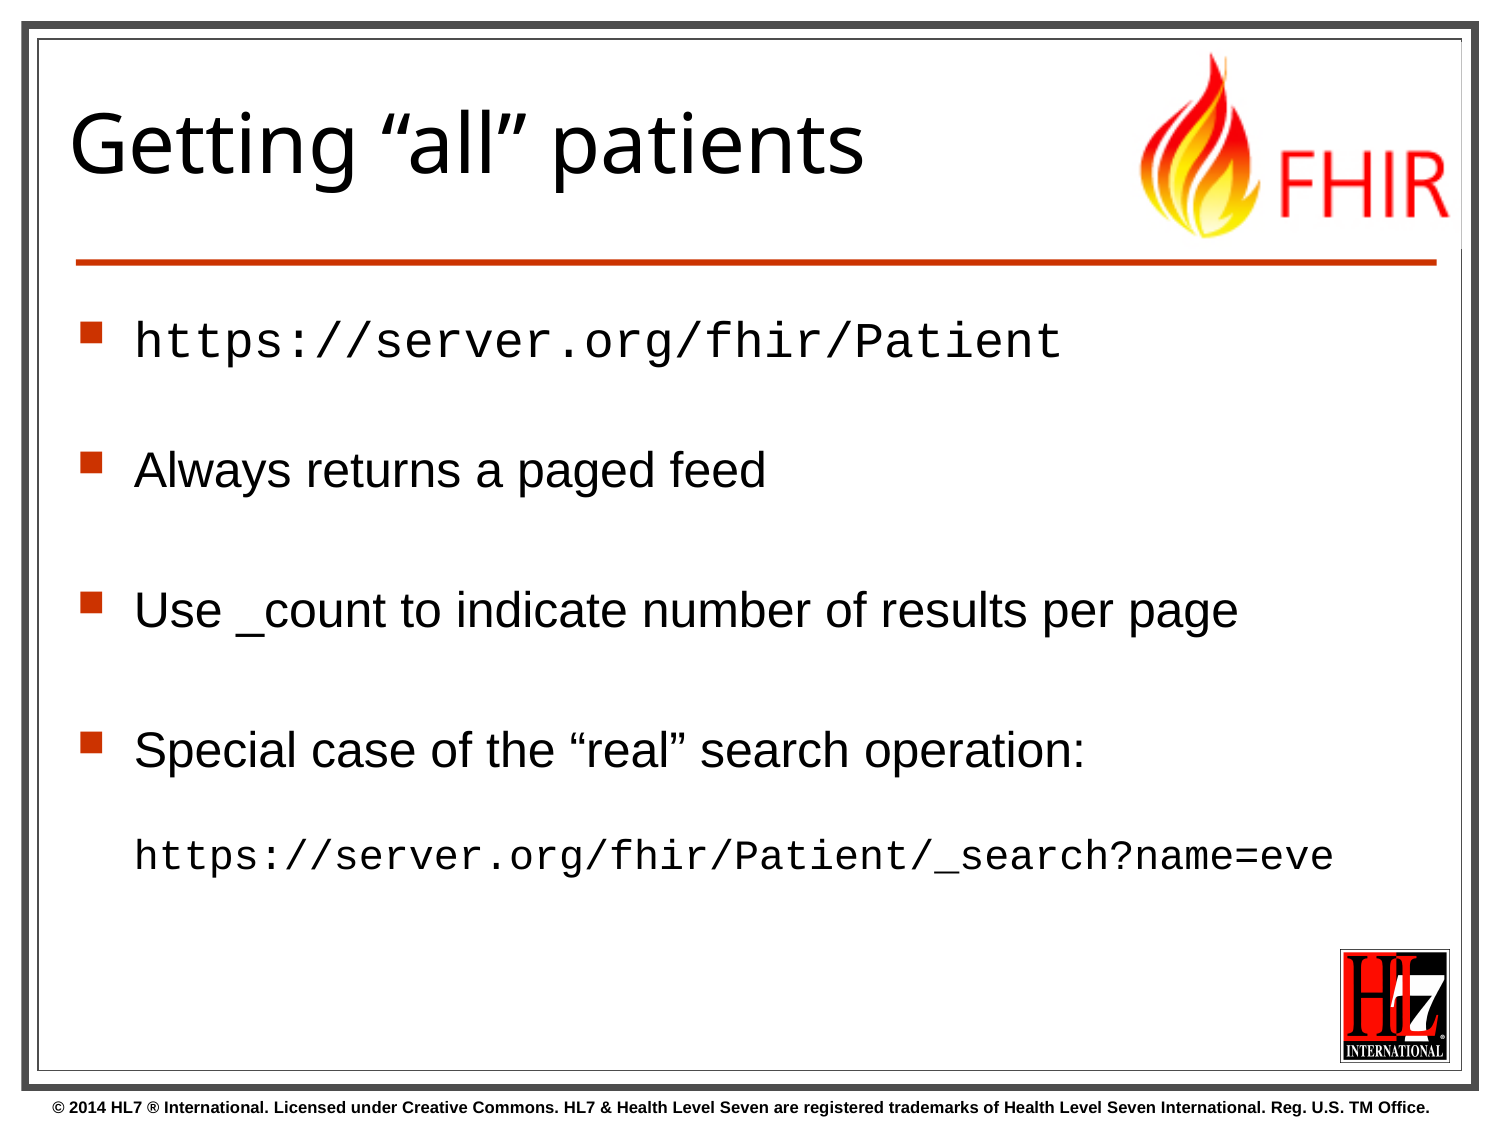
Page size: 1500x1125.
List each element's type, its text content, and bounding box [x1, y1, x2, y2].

list https://server.org/fhir/Patient Always returns a paged feed Use _count to indicate number of results per page Special case of the “real” search operation: https://server.org/fhir/Patient/_search?name=eve [62, 299, 1438, 1035]
title Getting “all” patients [53, 54, 1128, 244]
picture [1340, 949, 1450, 1063]
picture [1128, 42, 1462, 249]
